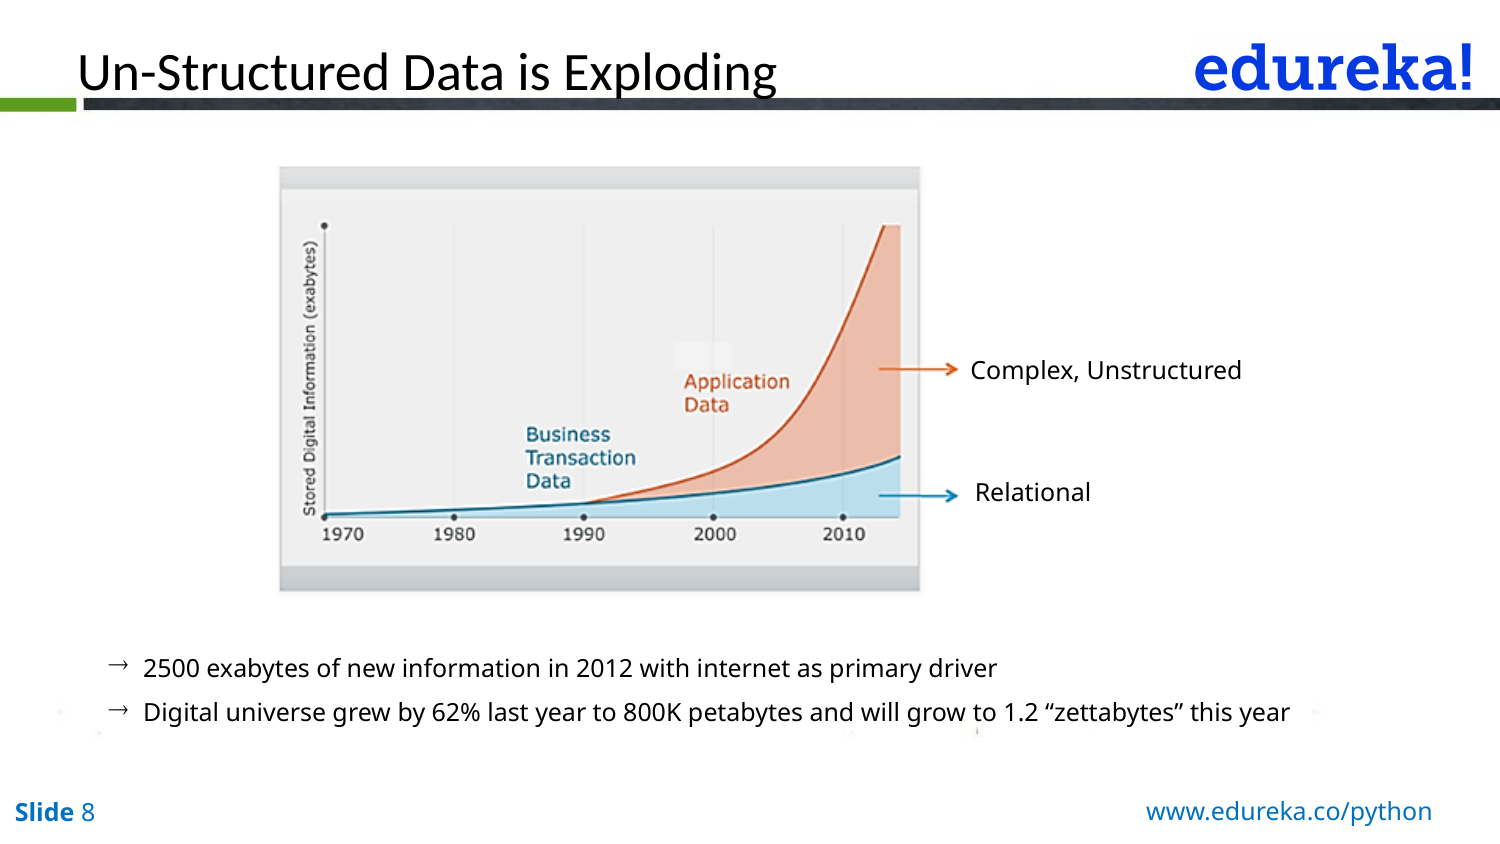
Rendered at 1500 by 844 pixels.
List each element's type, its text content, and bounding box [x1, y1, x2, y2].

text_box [271, 159, 1251, 601]
text_box 2500 exabytes of new information in 2012 with internet as primary driver Digital universe grew by 62% last year to 800K petabytes and will grow to 1.2 “zettabytes” this year [93, 629, 1307, 735]
picture [0, 0, 1500, 844]
text_box Un-Structured Data is Exploding [62, 28, 1106, 109]
